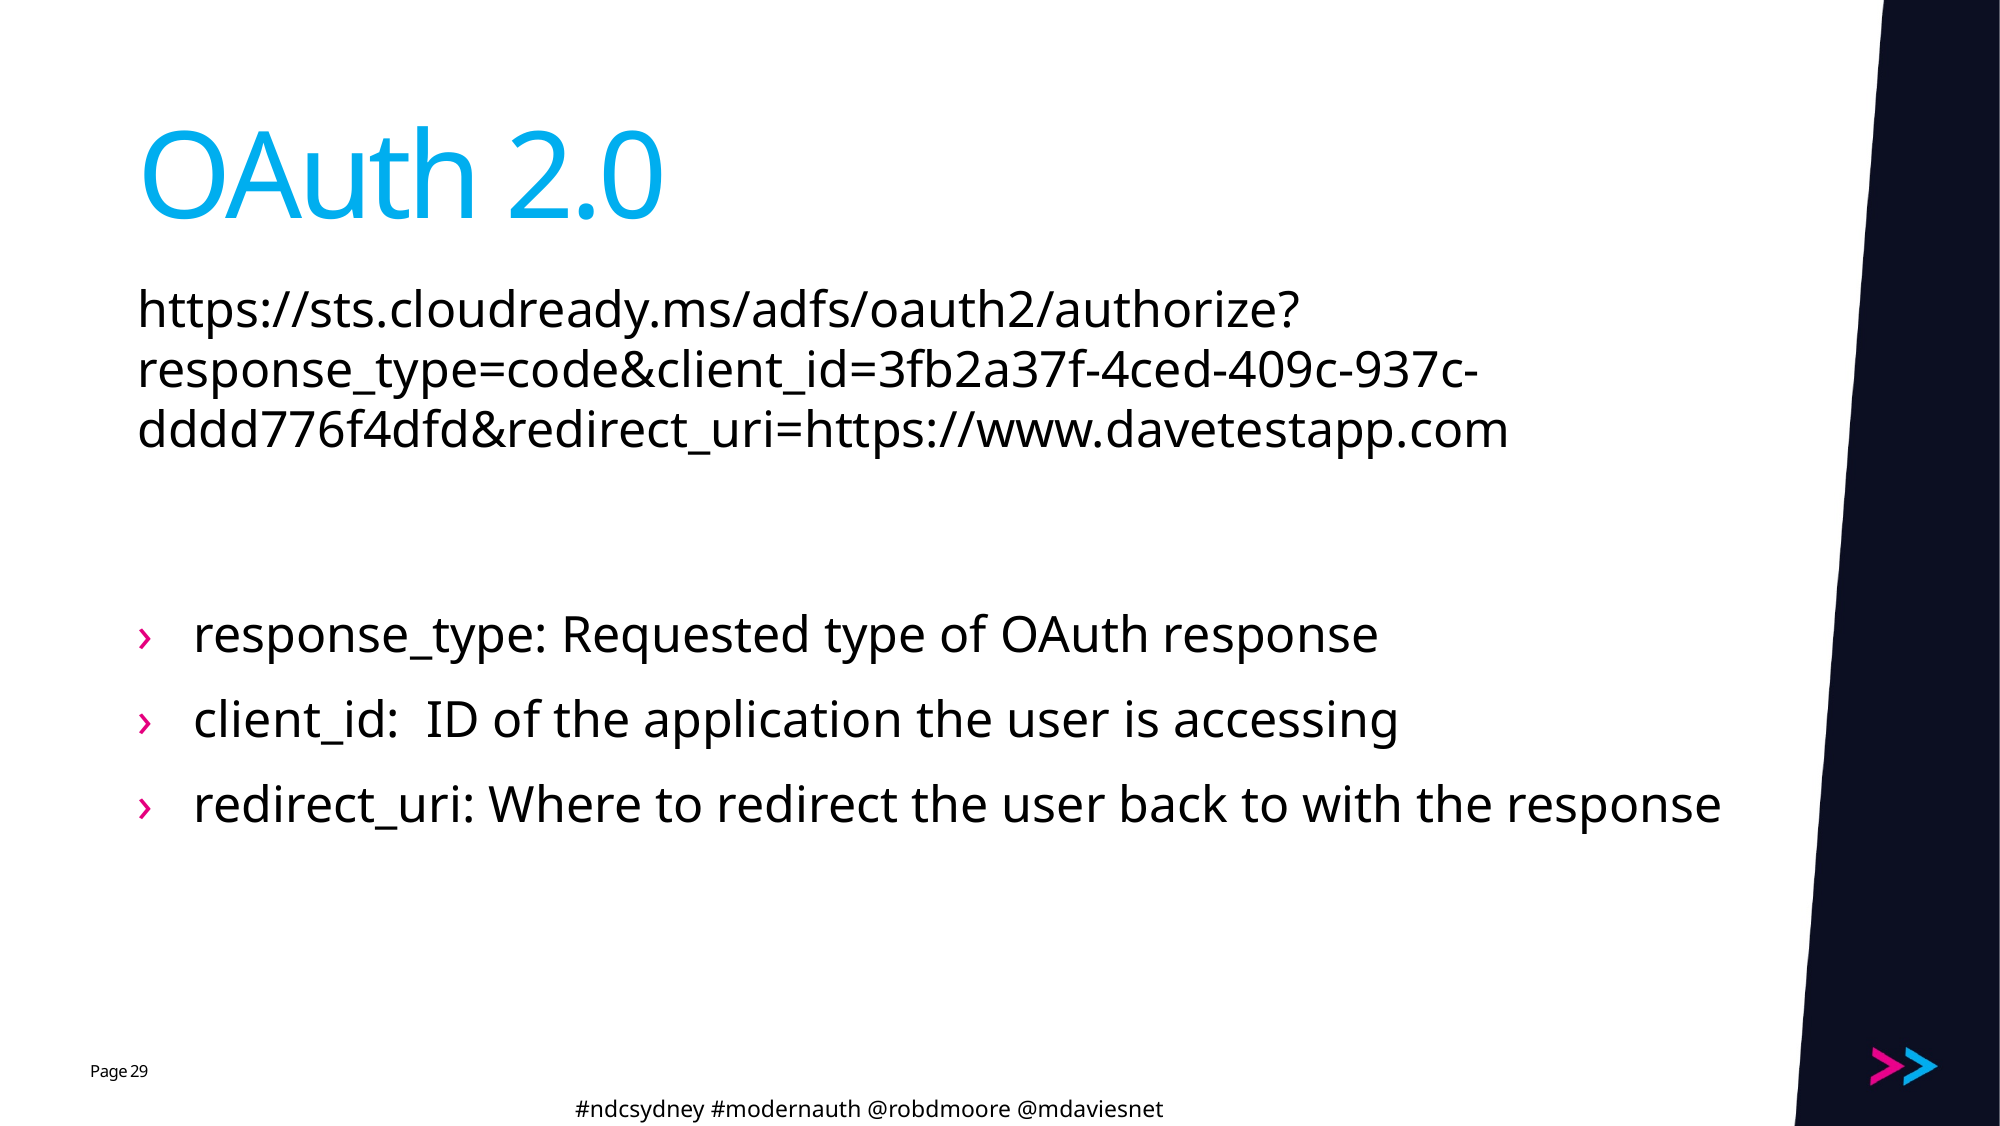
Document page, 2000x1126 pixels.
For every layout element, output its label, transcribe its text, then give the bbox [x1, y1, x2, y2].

slide_number 29 [130, 1061, 166, 1113]
title OAuth 2.0 [137, 54, 1786, 243]
picture [0, 0, 2000, 1126]
list https://sts.cloudready.ms/adfs/oauth2/authorize?response_type=code&client_id=3fb2a37f-4ced-409c-937c-dddd776f4dfd&redirect_uri=https://www.davetestapp.com response_type: Requested type of OAuth response client_id: ID of the application the user is accessing redirect_uri: Where to redirect the user back to with the response [137, 277, 1786, 1021]
